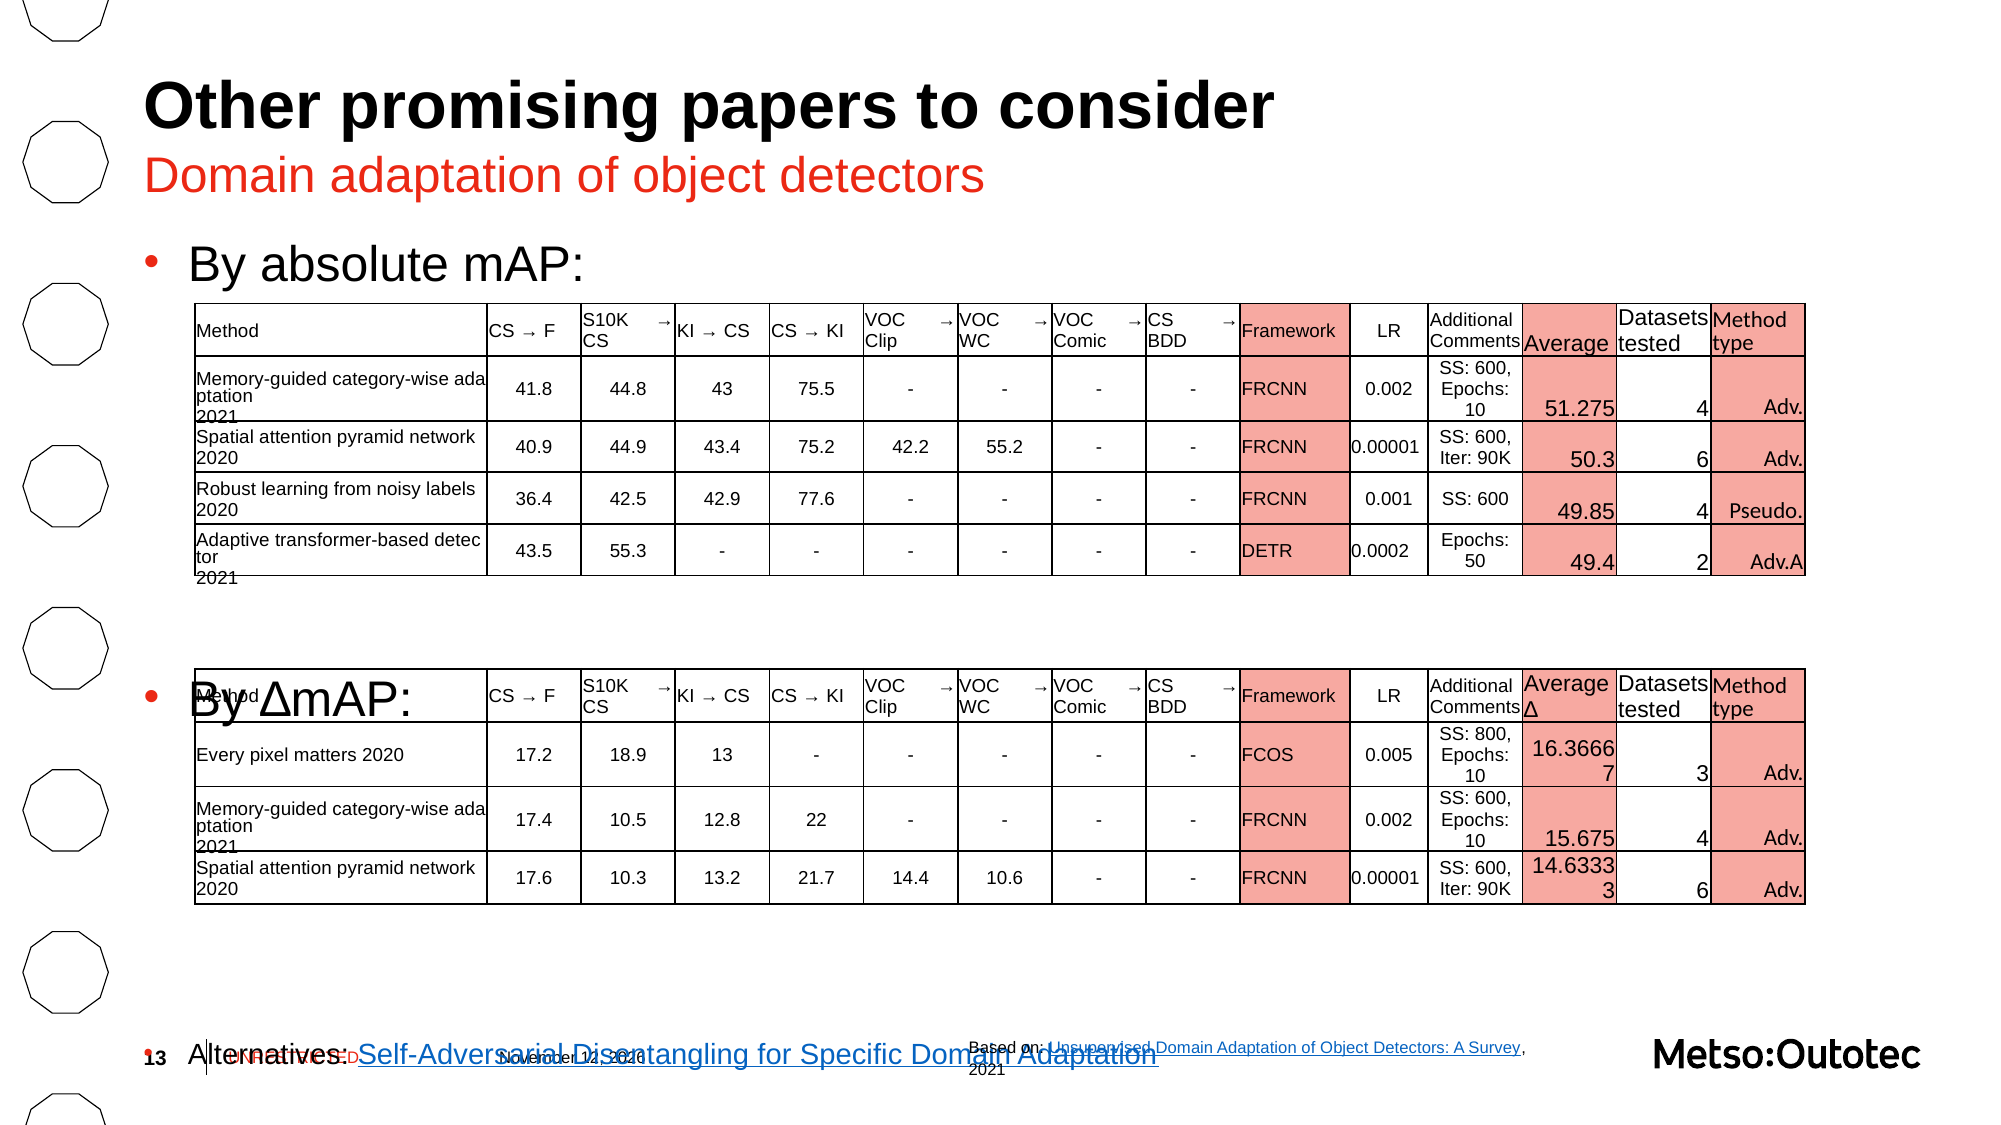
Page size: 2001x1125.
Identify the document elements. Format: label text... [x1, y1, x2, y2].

table_cell - [1147, 852, 1239, 903]
table_cell Adv. [1712, 422, 1804, 471]
table_header Method [196, 670, 486, 721]
table_cell 4 [1617, 473, 1710, 523]
table_cell 15.675 [1523, 787, 1616, 850]
list By absolute mAP: By ∆mAP: Alternatives: Self-Adversarial Disentangling for Specific Domain Adaptation [143, 224, 1925, 1055]
table_header Average [1523, 304, 1616, 355]
table_cell 44.9 [582, 422, 674, 471]
table_cell 43.4 [676, 422, 769, 471]
table_header CS → BDD [1147, 304, 1239, 355]
table_cell - [864, 357, 957, 420]
table_cell - [1053, 787, 1145, 850]
table_cell SS: 600, Epochs: 10 [1429, 787, 1522, 850]
table_cell 41.8 [488, 357, 580, 420]
table_cell - [864, 787, 957, 850]
table_cell - [1053, 473, 1145, 523]
table_header VOC → Comic [1053, 304, 1145, 355]
table_cell - [1053, 852, 1145, 903]
table_header Additional Comments [1429, 670, 1522, 721]
table_cell 75.2 [770, 422, 863, 471]
table_cell 4 [1617, 357, 1710, 420]
table_cell 42.9 [676, 473, 769, 523]
table_header VOC → WC [959, 304, 1051, 355]
table_cell Adaptive transformer-based detector 2021 [196, 525, 486, 575]
table_cell 55.3 [582, 525, 674, 575]
table_cell Adv. [1712, 787, 1804, 850]
table_cell 0.005 [1351, 723, 1427, 786]
table_cell 0.00001 [1351, 852, 1427, 903]
table_header KI → CS [676, 304, 769, 355]
table_cell - [864, 723, 957, 786]
table_cell Adv. [1712, 357, 1804, 420]
table_cell - [959, 787, 1051, 850]
list Based on: Unsupervised Domain Adaptation of Object Detectors: A Survey, 2021 [968, 1039, 1560, 1075]
table_cell 14.4 [864, 852, 957, 903]
table_cell 18.9 [582, 723, 674, 786]
table_cell SS: 600, Iter: 90K [1429, 852, 1522, 903]
table_cell 10.5 [582, 787, 674, 850]
table_cell - [1147, 787, 1239, 850]
table_cell - [770, 525, 863, 575]
table_cell 17.2 [488, 723, 580, 786]
table_header S10K → CS [582, 670, 674, 721]
table_cell 0.002 [1351, 357, 1427, 420]
table_cell - [959, 525, 1051, 575]
table_cell 17.6 [488, 852, 580, 903]
table_cell 75.5 [770, 357, 863, 420]
table_cell 55.2 [959, 422, 1051, 471]
table_cell 0.002 [1351, 787, 1427, 850]
table_header CS → F [488, 670, 580, 721]
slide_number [499, 1039, 913, 1075]
table_header CS → BDD [1147, 670, 1239, 721]
table_cell 22 [770, 787, 863, 850]
table_cell 42.5 [582, 473, 674, 523]
table_cell - [676, 525, 769, 575]
table_cell 12.8 [676, 787, 769, 850]
table_cell Spatial attention pyramid network 2020 [196, 422, 486, 471]
table_header Framework [1241, 304, 1349, 355]
table_cell Spatial attention pyramid network 2020 [196, 852, 486, 903]
table_cell Every pixel matters 2020 [196, 723, 486, 786]
footer UNRESTRICTED [228, 1039, 486, 1075]
table_cell FRCNN [1241, 422, 1349, 471]
title Other promising papers to consider [143, 70, 1857, 136]
table_header Method type [1712, 304, 1804, 355]
table_cell 42.2 [864, 422, 957, 471]
table_cell 43.5 [488, 525, 580, 575]
table_cell - [1053, 422, 1145, 471]
table_header Datasets tested [1617, 670, 1710, 721]
table_cell SS: 800, Epochs: 10 [1429, 723, 1522, 786]
table_cell FRCNN [1241, 787, 1349, 850]
table_header VOC → Clip [864, 670, 957, 721]
table_cell SS: 600, Iter: 90K [1429, 422, 1522, 471]
table_cell Adv. [1712, 852, 1804, 903]
table_header S10K → CS [582, 304, 674, 355]
table_cell 0.0002 [1351, 525, 1427, 575]
table_cell - [959, 473, 1051, 523]
table_header LR [1351, 304, 1427, 355]
table_cell 6 [1617, 422, 1710, 471]
table_header VOC → Clip [864, 304, 957, 355]
table_cell - [864, 525, 957, 575]
table_cell 14.63333 [1523, 852, 1616, 903]
table_cell Pseudo. [1712, 473, 1804, 523]
table_cell 21.7 [770, 852, 863, 903]
table_cell 10.3 [582, 852, 674, 903]
slide_number 13 [143, 1039, 207, 1075]
table_cell Epochs: 50 [1429, 525, 1522, 575]
table_cell 3 [1617, 723, 1710, 786]
table_cell 16.36667 [1523, 723, 1616, 786]
table_header CS → F [488, 304, 580, 355]
table_cell Adv. [1712, 723, 1804, 786]
table_cell - [959, 357, 1051, 420]
table_header LR [1351, 670, 1427, 721]
table_cell - [1147, 473, 1239, 523]
table_cell - [959, 723, 1051, 786]
table_header KI → CS [676, 670, 769, 721]
table_cell 13 [676, 723, 769, 786]
table_cell 0.00001 [1351, 422, 1427, 471]
table_cell 51.275 [1523, 357, 1616, 420]
table_cell 17.4 [488, 787, 580, 850]
table_cell 10.6 [959, 852, 1051, 903]
table_header CS → KI [770, 670, 863, 721]
table_cell - [1053, 525, 1145, 575]
table_cell - [1147, 525, 1239, 575]
table_header VOC → Comic [1053, 670, 1145, 721]
table_header Method type [1712, 670, 1804, 721]
table_header Datasets tested [1617, 304, 1710, 355]
table_cell - [1147, 723, 1239, 786]
table_cell - [1053, 357, 1145, 420]
table_cell Memory-guided category-wise adaptation 2021 [196, 787, 486, 850]
table_cell 77.6 [770, 473, 863, 523]
table_cell 49.85 [1523, 473, 1616, 523]
table_cell 2 [1617, 525, 1710, 575]
table_cell - [770, 723, 863, 786]
table_cell 0.001 [1351, 473, 1427, 523]
table_cell FRCNN [1241, 357, 1349, 420]
table_cell SS: 600 [1429, 473, 1522, 523]
table_header Method [196, 304, 486, 355]
table_cell SS: 600, Epochs: 10 [1429, 357, 1522, 420]
table_header CS → KI [770, 304, 863, 355]
table_cell 44.8 [582, 357, 674, 420]
table_cell FRCNN [1241, 473, 1349, 523]
table_header Average ∆ [1523, 670, 1616, 721]
subtitle Domain adaptation of object detectors [143, 136, 1857, 208]
table_cell - [1147, 422, 1239, 471]
table_cell 4 [1617, 787, 1710, 850]
table_cell 49.4 [1523, 525, 1616, 575]
table_header Framework [1241, 670, 1349, 721]
table_cell Memory-guided category-wise adaptation 2021 [196, 357, 486, 420]
table_cell Adv.A [1712, 525, 1804, 575]
table_header VOC → WC [959, 670, 1051, 721]
table_cell - [864, 473, 957, 523]
table_cell FRCNN [1241, 852, 1349, 903]
table_cell 13.2 [676, 852, 769, 903]
table_cell 36.4 [488, 473, 580, 523]
table_cell 50.3 [1523, 422, 1616, 471]
table_cell - [1053, 723, 1145, 786]
table_cell 43 [676, 357, 769, 420]
table_header Additional Comments [1429, 304, 1522, 355]
table_cell FCOS [1241, 723, 1349, 786]
table_cell 6 [1617, 852, 1710, 903]
table_cell 40.9 [488, 422, 580, 471]
table_cell - [1147, 357, 1239, 420]
table_cell Robust learning from noisy labels 2020 [196, 473, 486, 523]
table_cell DETR [1241, 525, 1349, 575]
